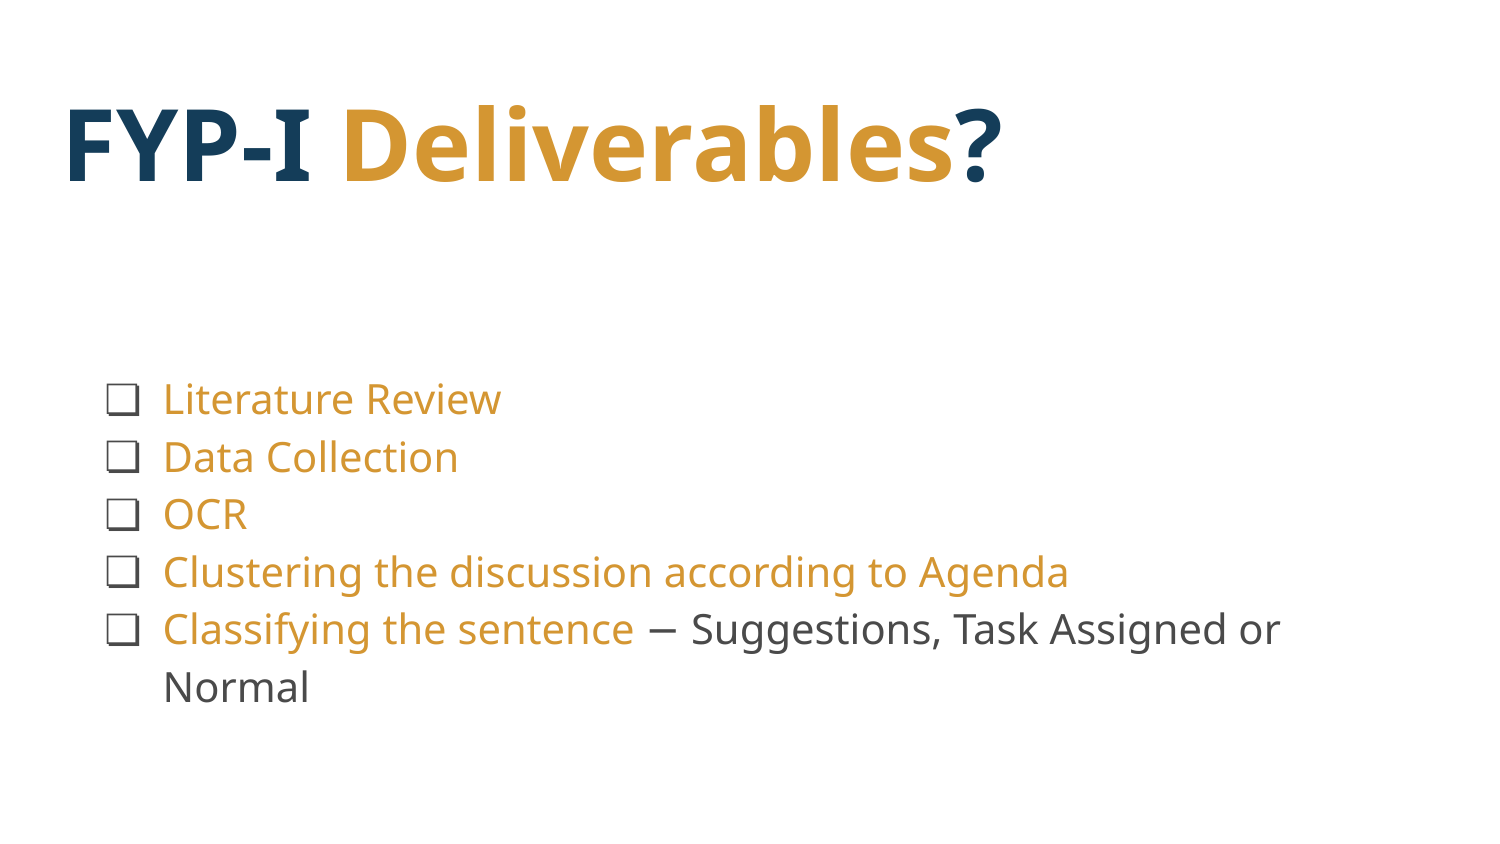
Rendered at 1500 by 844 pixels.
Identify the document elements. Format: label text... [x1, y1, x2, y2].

text_box Literature Review Data Collection OCR Clustering the discussion according to Agenda Classifying the sentence − Suggestions, Task Assigned or Normal [72, 292, 1334, 785]
text_box FYP-I Deliverables? [46, 66, 1463, 217]
